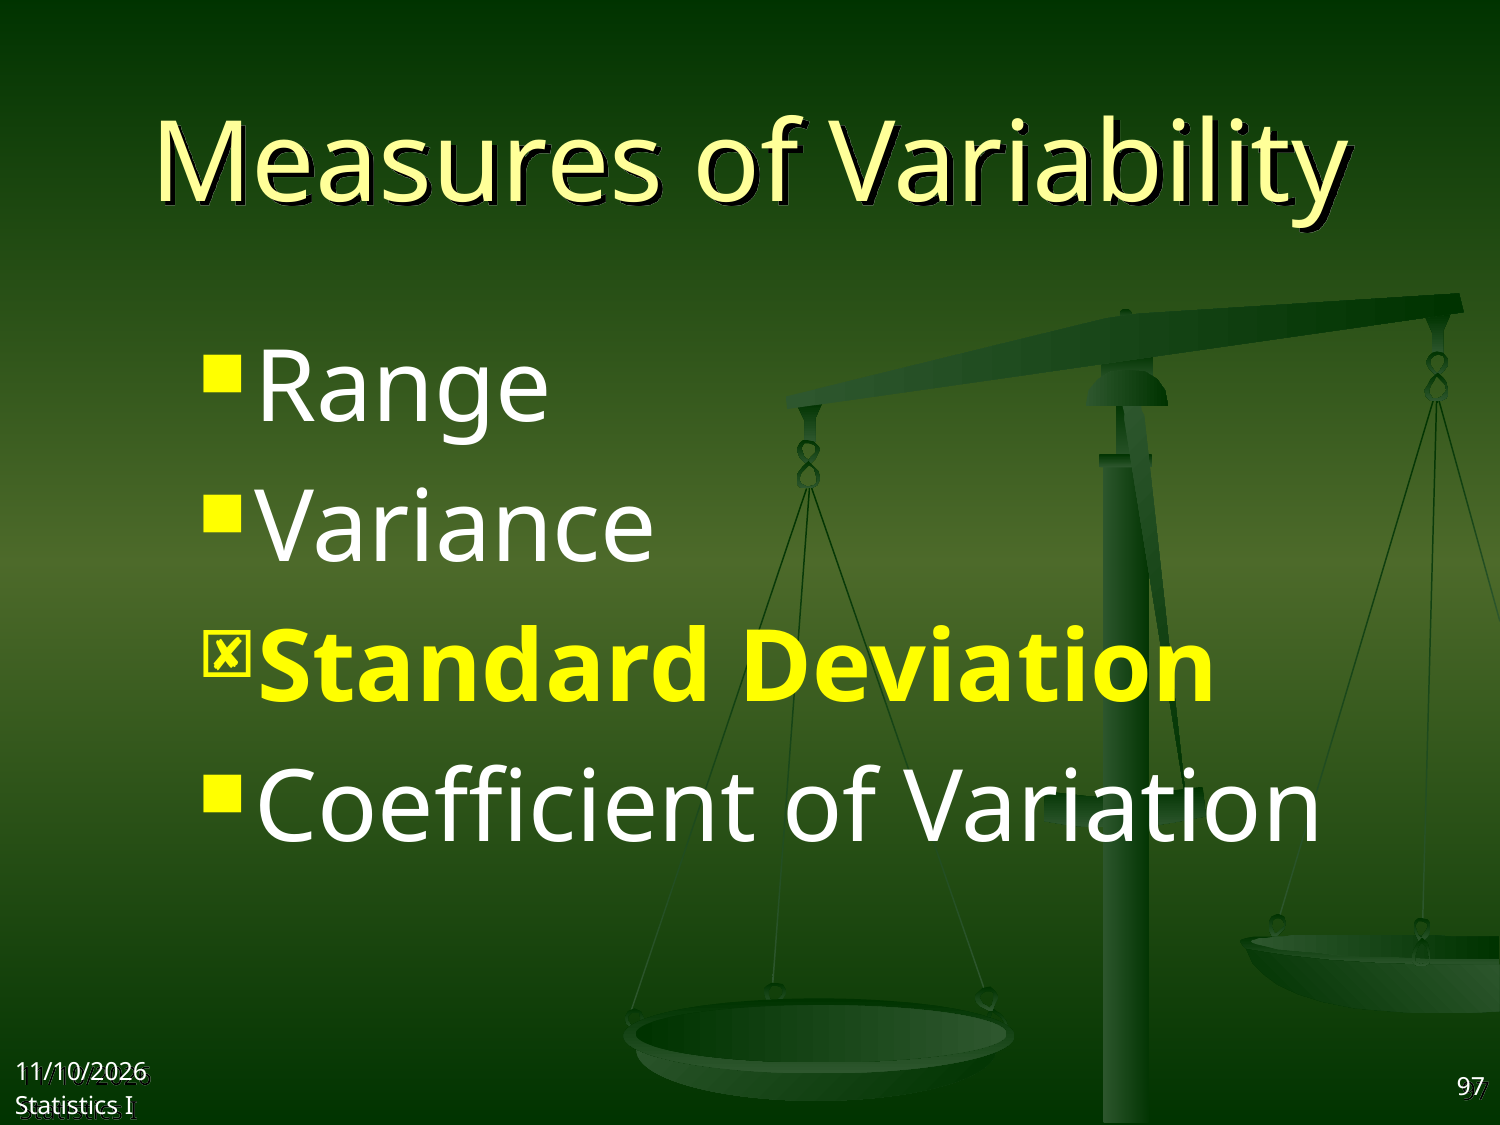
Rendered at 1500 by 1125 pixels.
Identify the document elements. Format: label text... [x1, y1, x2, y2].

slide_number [0, 1049, 351, 1125]
slide_number 97 [1149, 1049, 1500, 1125]
title Measures of Variability [74, 45, 1426, 268]
list Range Variance Standard Deviation Coefficient of Variation [182, 314, 1426, 1058]
